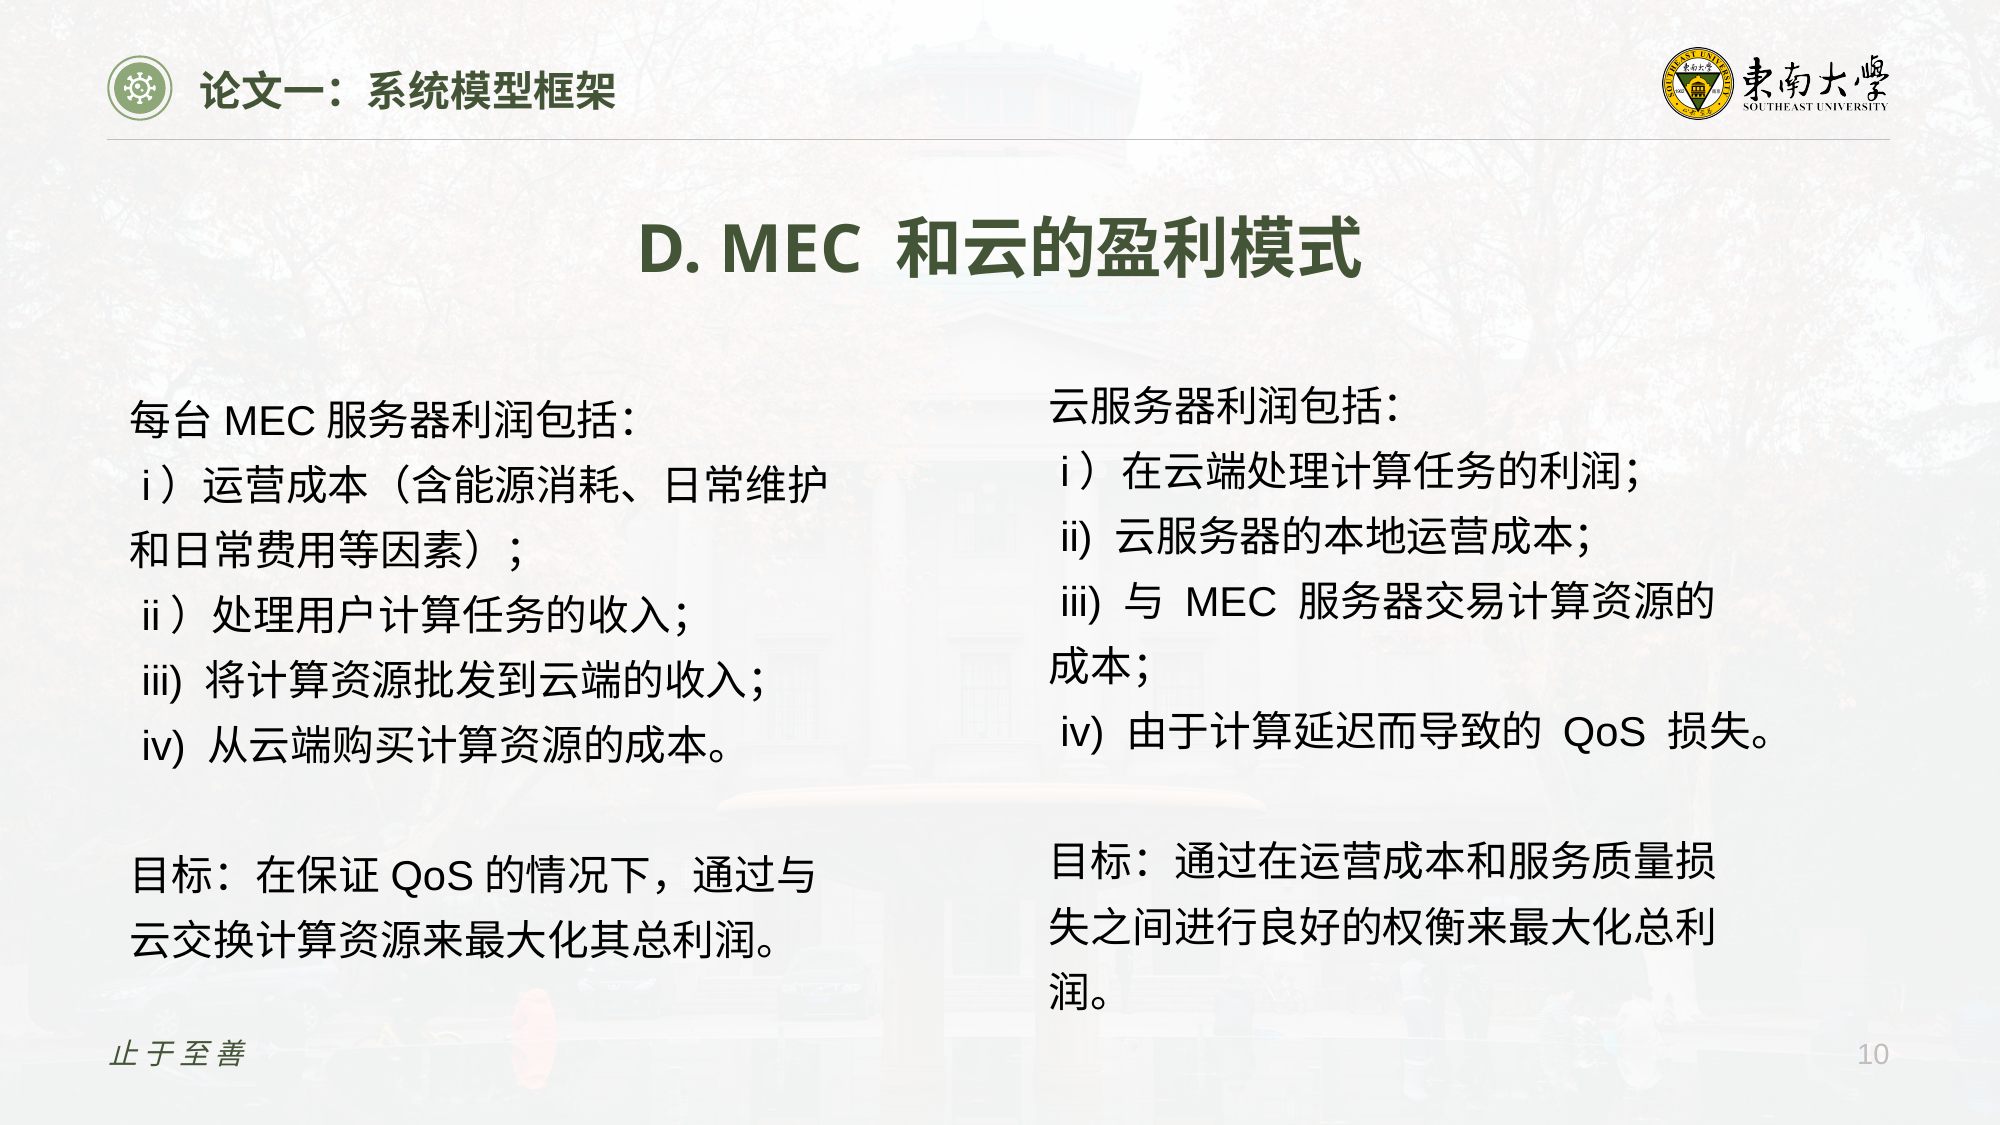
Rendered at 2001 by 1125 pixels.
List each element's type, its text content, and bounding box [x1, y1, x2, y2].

slide_number 10 [1439, 1022, 1890, 1083]
picture [1662, 47, 1889, 120]
list D. MEC 和云的盈利模式 [536, 198, 1464, 295]
text_box 每台MEC服务器利润包括： i）运营成本（含能源消耗、日常维护和日常费用等因素）； ii）处理用户计算任务的收入； iii) 将计算资源批发到云端的收入； iv) 从云端购买计算资源的成本。 目标：在保证QoS的情况下，通过与云交换计算资源来最大化其总利润。 [130, 371, 835, 972]
slide_number 止于至善 [108, 1022, 657, 1083]
list 论文一：系统模型框架 [199, 57, 1663, 123]
text_box 云服务器利润包括： i）在云端处理计算任务的利润； ii) 云服务器的本地运营成本； iii) 与 MEC 服务器交易计算资源的成本； iv) 由于计算延迟而导致的 QoS 损失。 目标：通过在运营成本和服务质量损失之间进行良好的权衡来最大化总利润。 [1048, 357, 1754, 1023]
